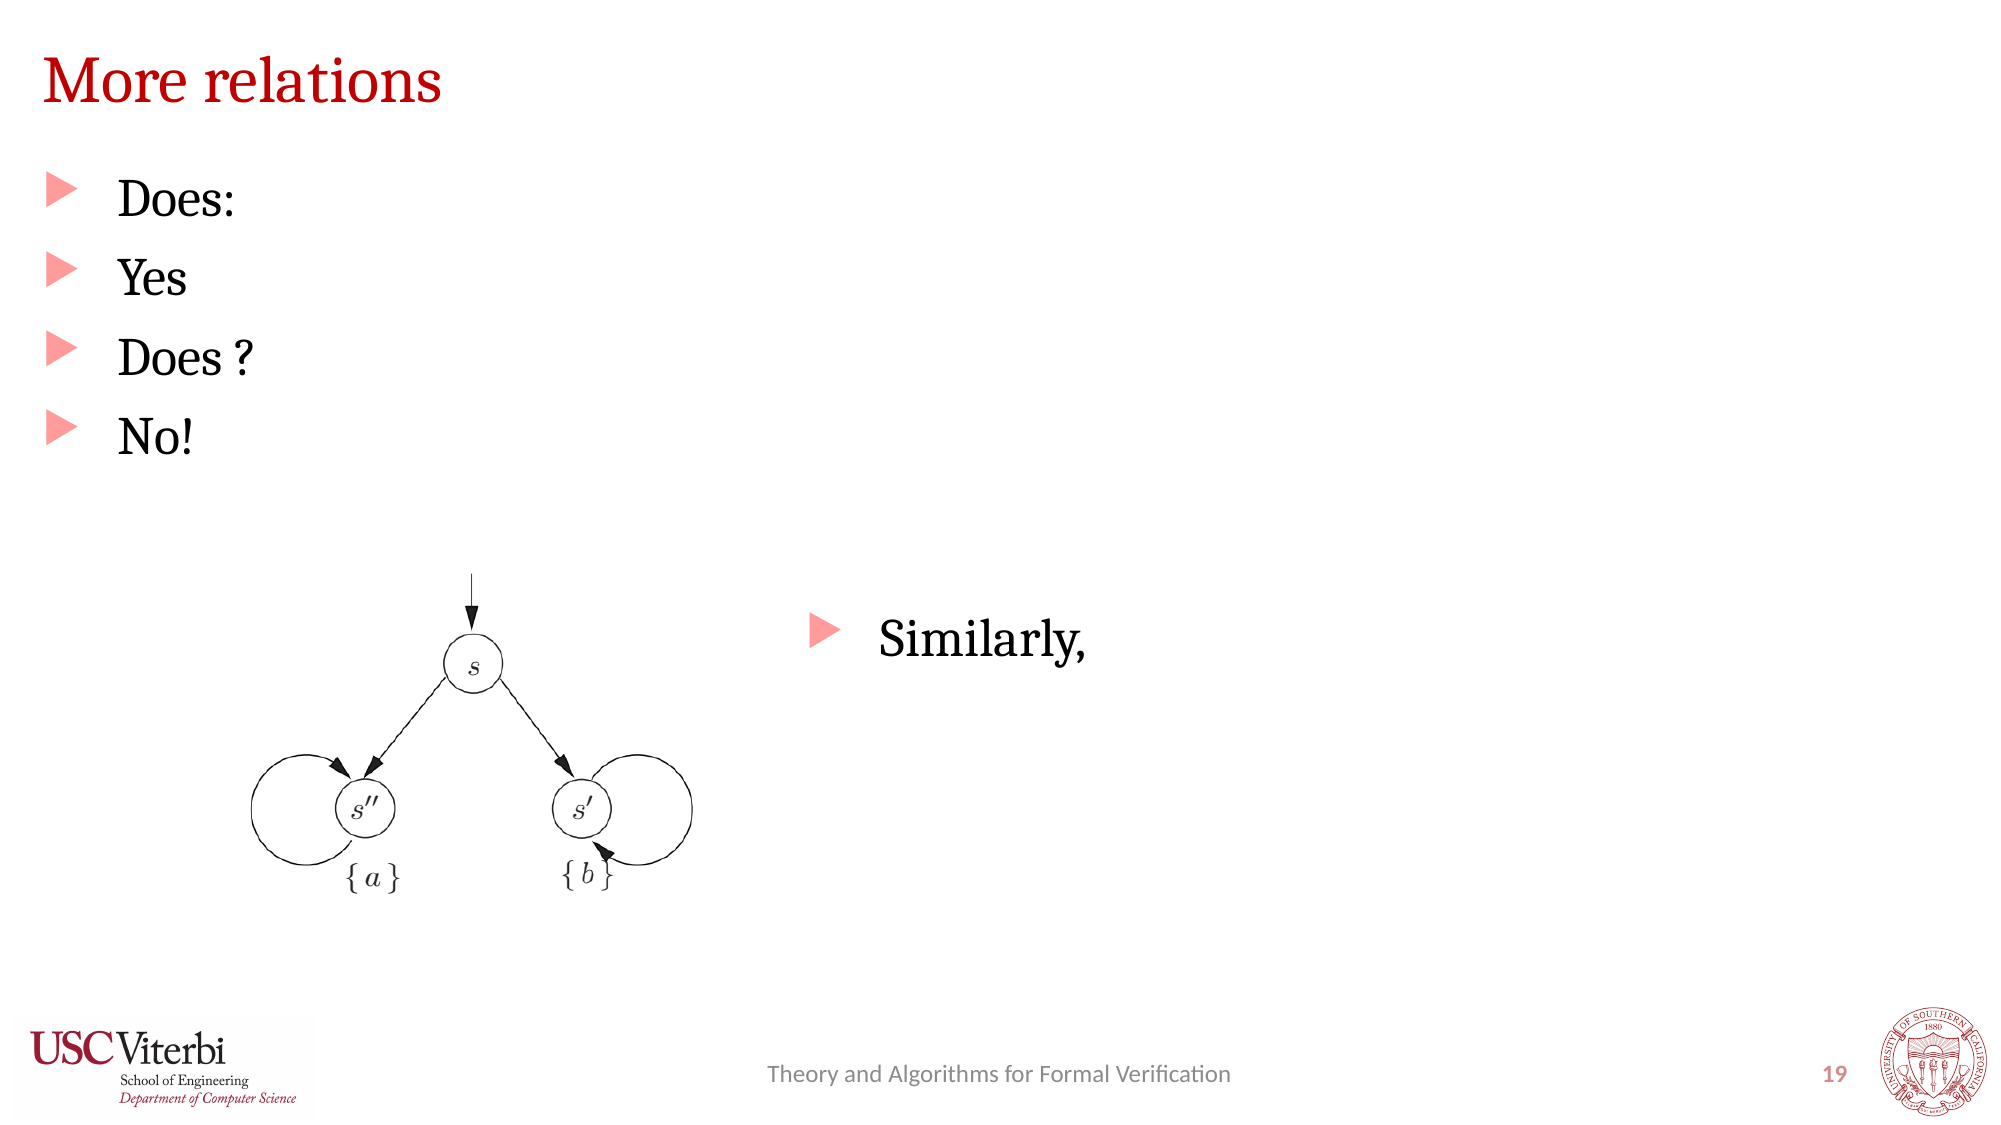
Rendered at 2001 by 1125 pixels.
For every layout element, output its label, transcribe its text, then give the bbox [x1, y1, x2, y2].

picture [1879, 1002, 1988, 1119]
picture [12, 1014, 316, 1119]
title More relations [27, 12, 1947, 150]
slide_number 19 [1684, 1042, 1863, 1103]
footer Theory and Algorithms for Formal Verification [662, 1042, 1338, 1103]
picture [183, 550, 820, 912]
